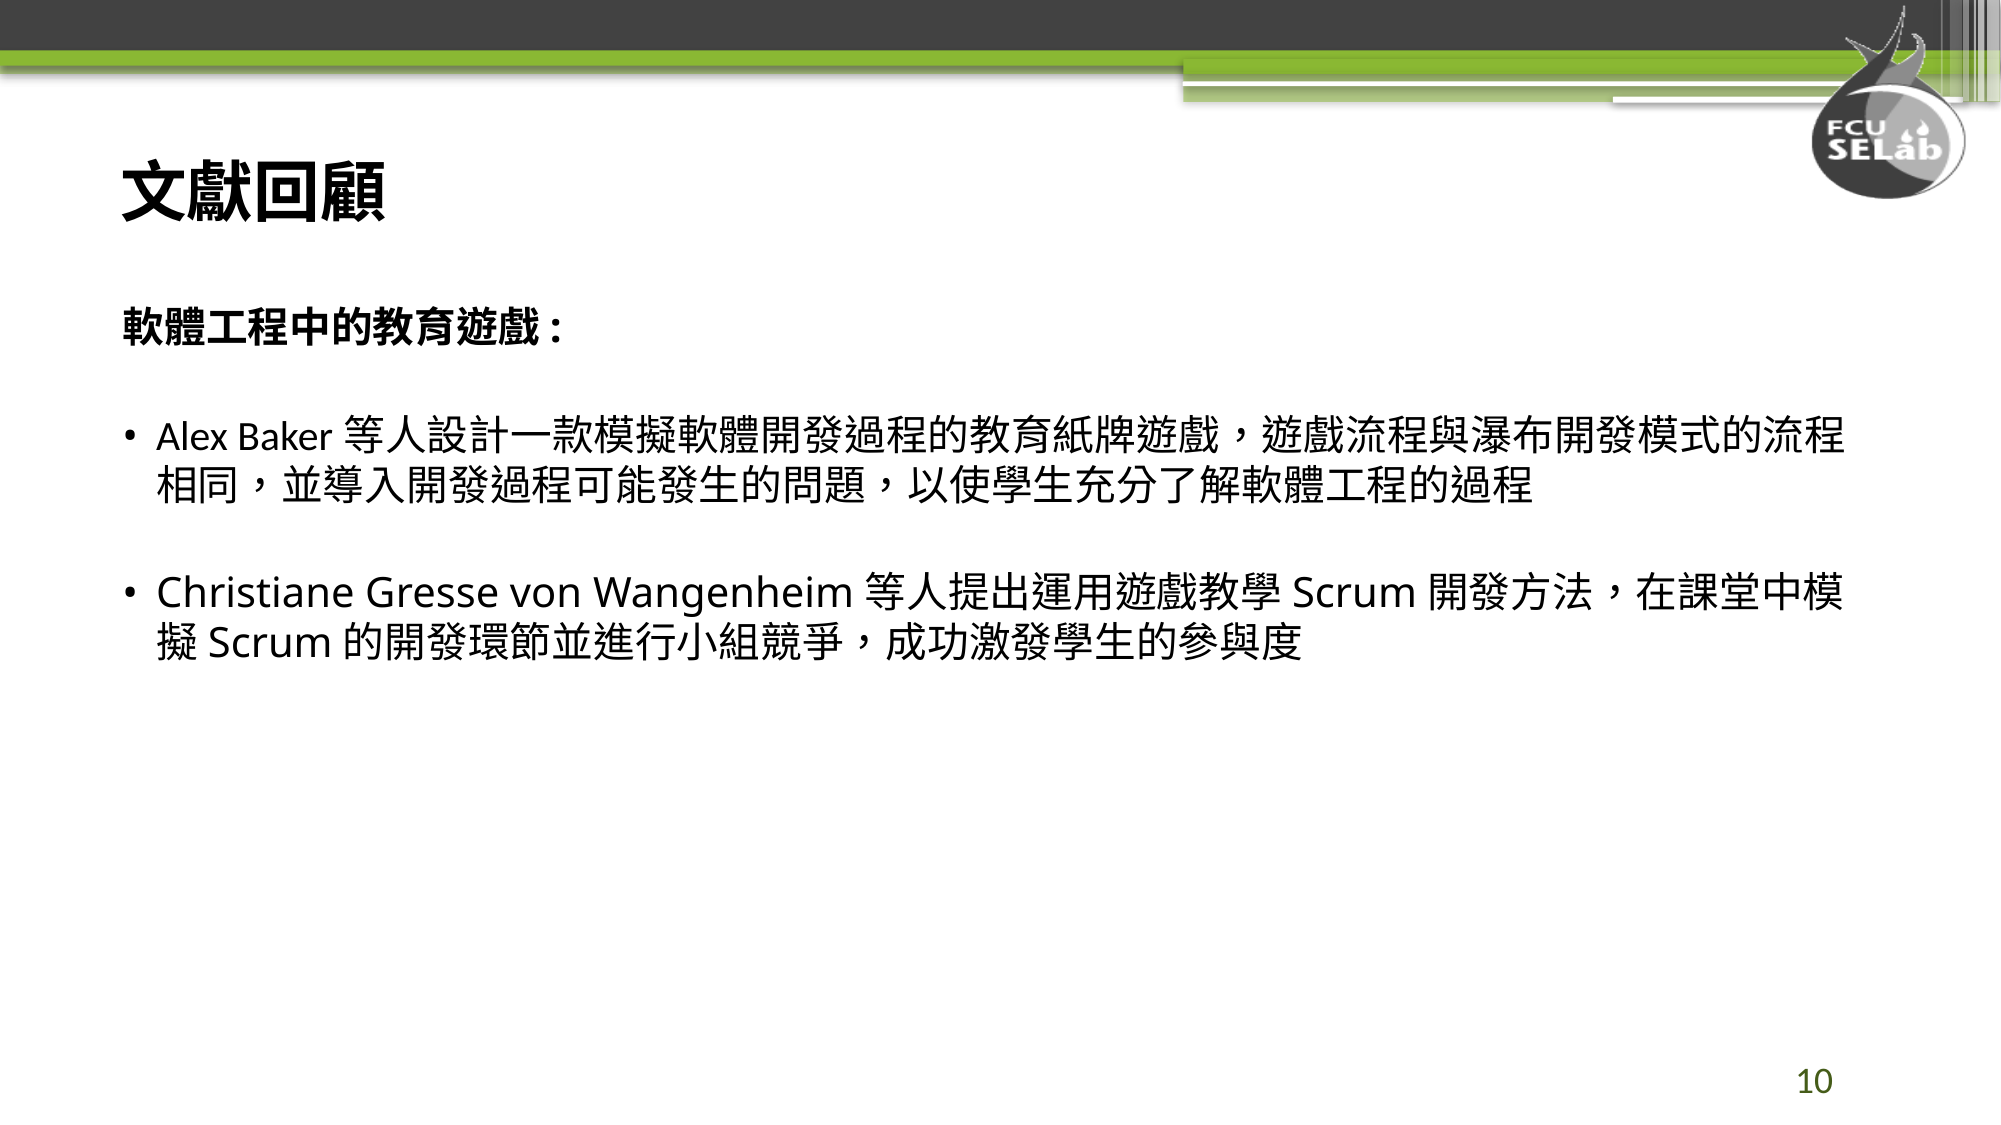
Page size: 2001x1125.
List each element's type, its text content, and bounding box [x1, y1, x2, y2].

list 軟體工程中的教育遊戲: Alex Baker等人設計一款模擬軟體開發過程的教育紙牌遊戲，遊戲流程與瀑布開發模式的流程相同，並導入開發過程可能發生的問題，以使學生充分了解軟體工程的過程 Christiane Gresse von Wangenheim等人提出運用遊戲教學Scrum開發方法，在課堂中模擬Scrum的開發環節並進行小組競爭，成功激發學生的參與度 [102, 290, 1903, 1083]
title 文獻回顧 [0, 101, 1900, 277]
slide_number 10 [1780, 1048, 1974, 1109]
picture [1780, 2, 2000, 203]
